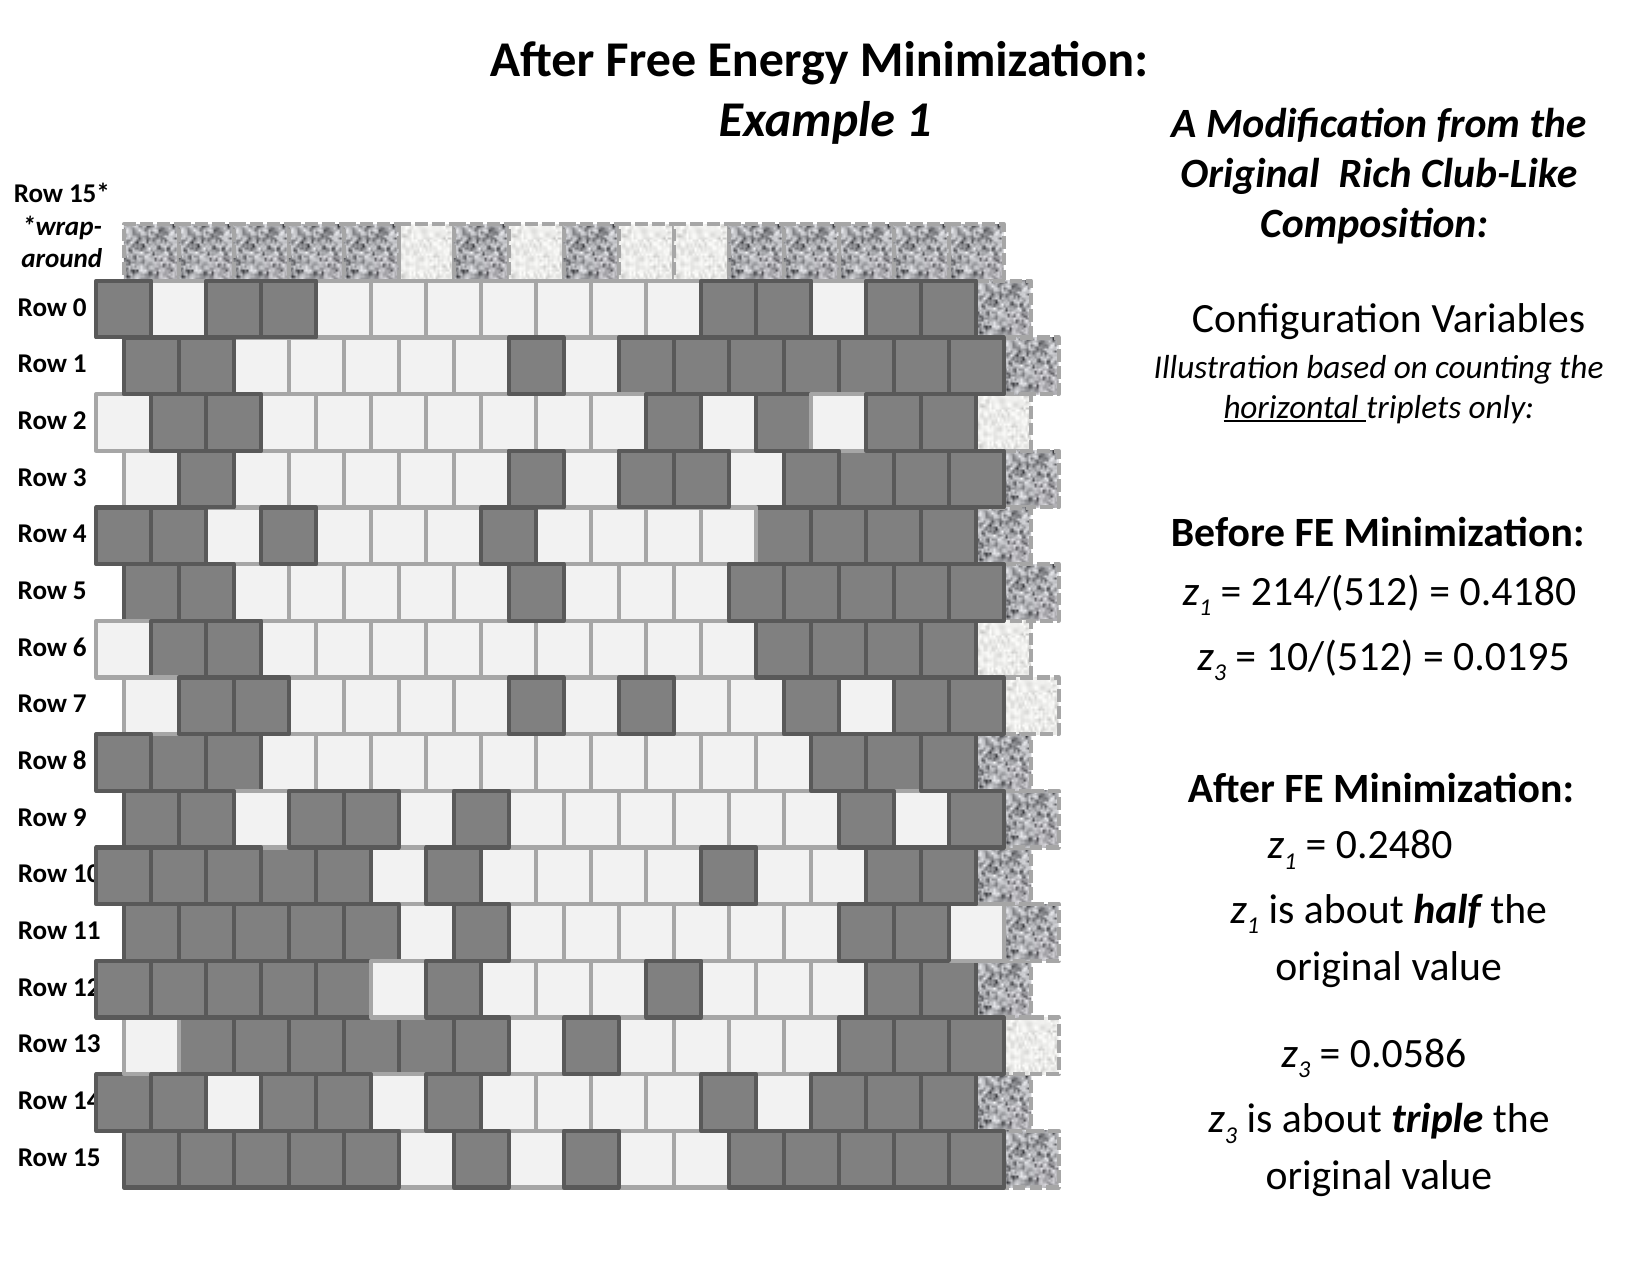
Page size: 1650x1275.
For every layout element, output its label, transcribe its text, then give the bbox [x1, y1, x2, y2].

text_box z3 is about triple the original value [1147, 1083, 1611, 1206]
text_box A Modification from the Original Rich Club-Like Composition: [1108, 87, 1650, 255]
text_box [0, 167, 1059, 1188]
text_box Configuration Variables [1175, 282, 1612, 337]
text_box z1 = 0.2480 [1250, 820, 1544, 874]
text_box After FE Minimization: [1171, 752, 1619, 820]
text_box Illustration based on counting the horizontal triplets only: [1100, 337, 1650, 432]
text_box z3 = 10/(512) = 0.0195 [1180, 620, 1597, 694]
text_box z1 is about half the original value [1157, 874, 1621, 996]
text_box z1 = 214/(512) = 0.4180 [1165, 554, 1629, 629]
text_box After Free Energy Minimization: Example 1 [475, 19, 1175, 155]
text_box z3 = 0.0586 [1264, 1017, 1494, 1083]
text_box Before FE Minimization: [1154, 496, 1624, 563]
